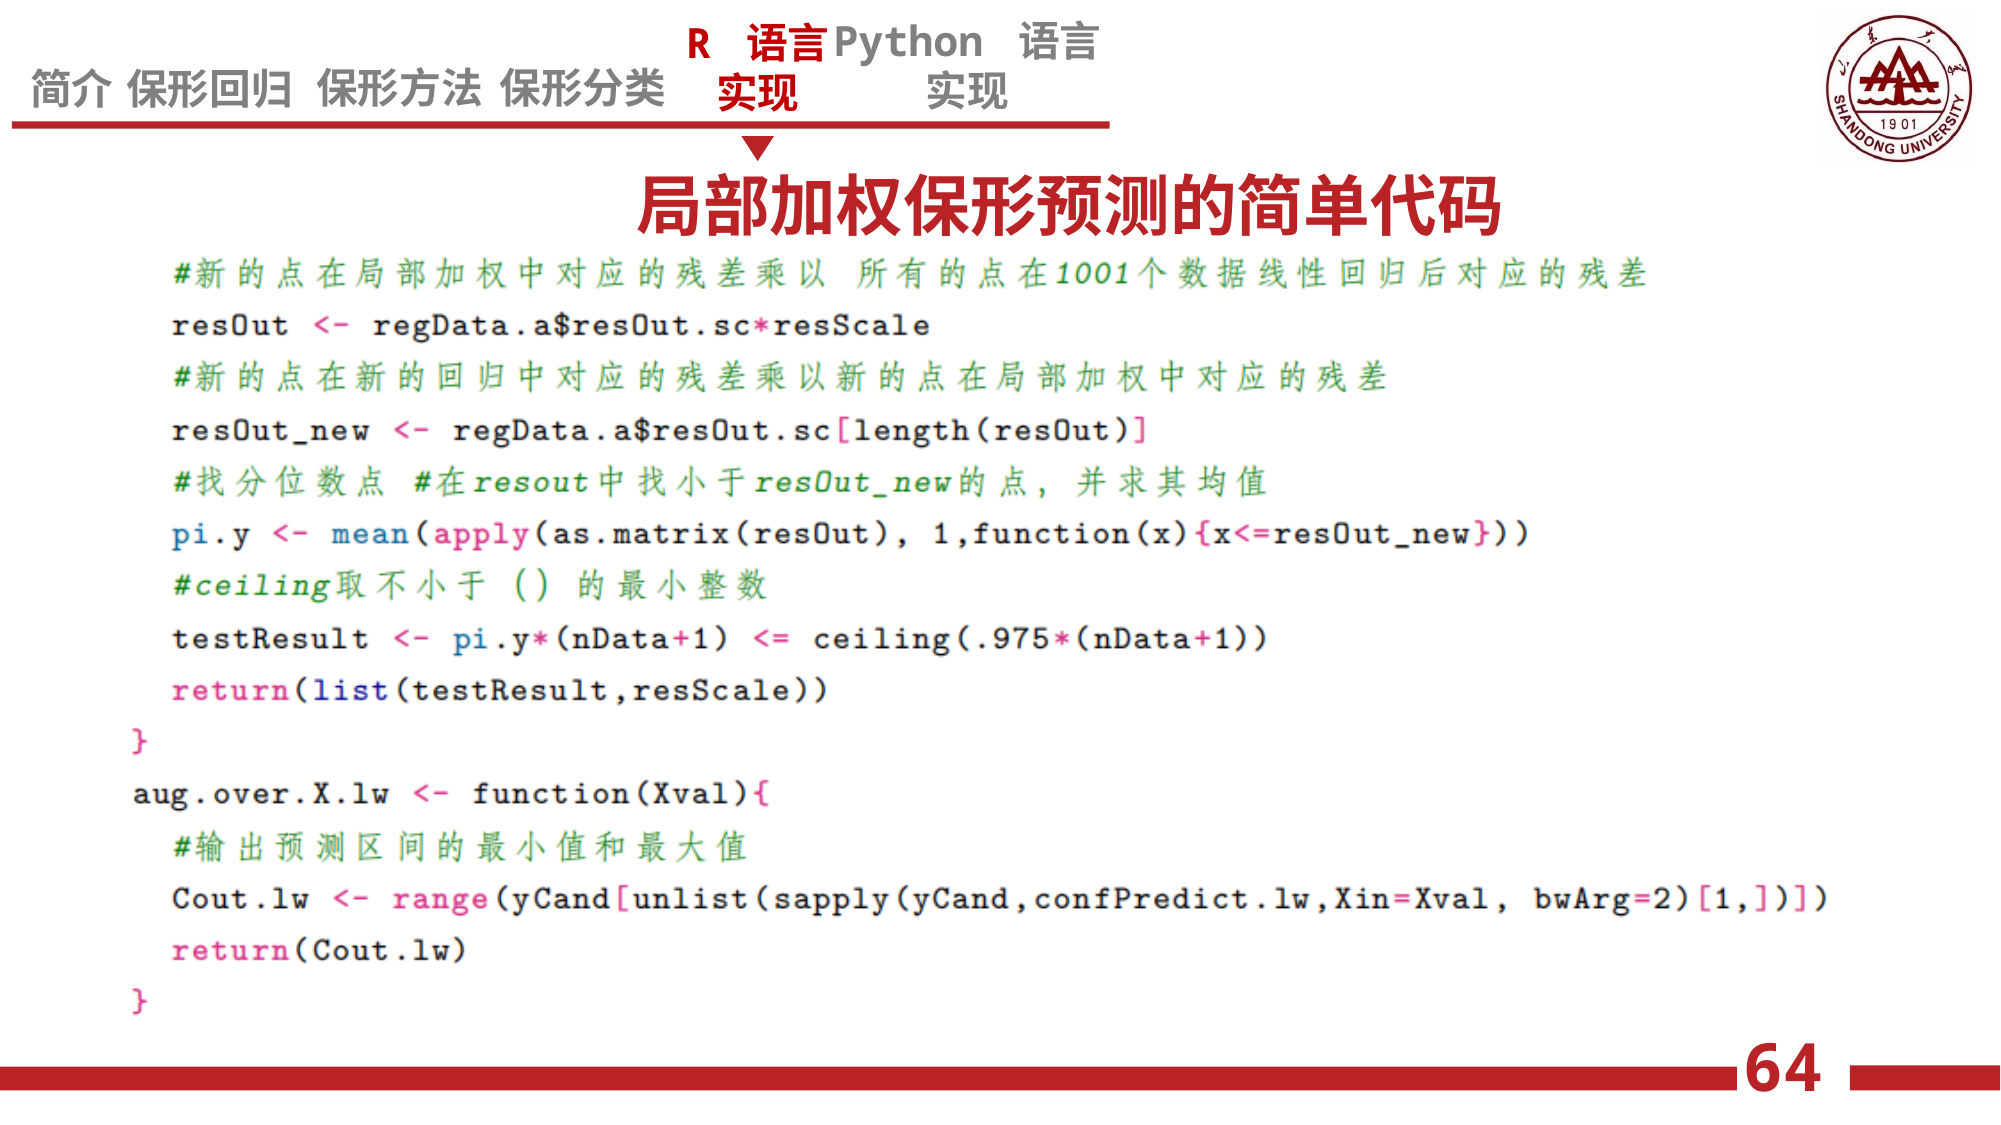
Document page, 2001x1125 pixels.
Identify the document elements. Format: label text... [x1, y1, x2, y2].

picture [119, 248, 1835, 1029]
picture [1820, 9, 1977, 167]
text_box 局部加权保形预测的简单代码 [559, 156, 1520, 245]
